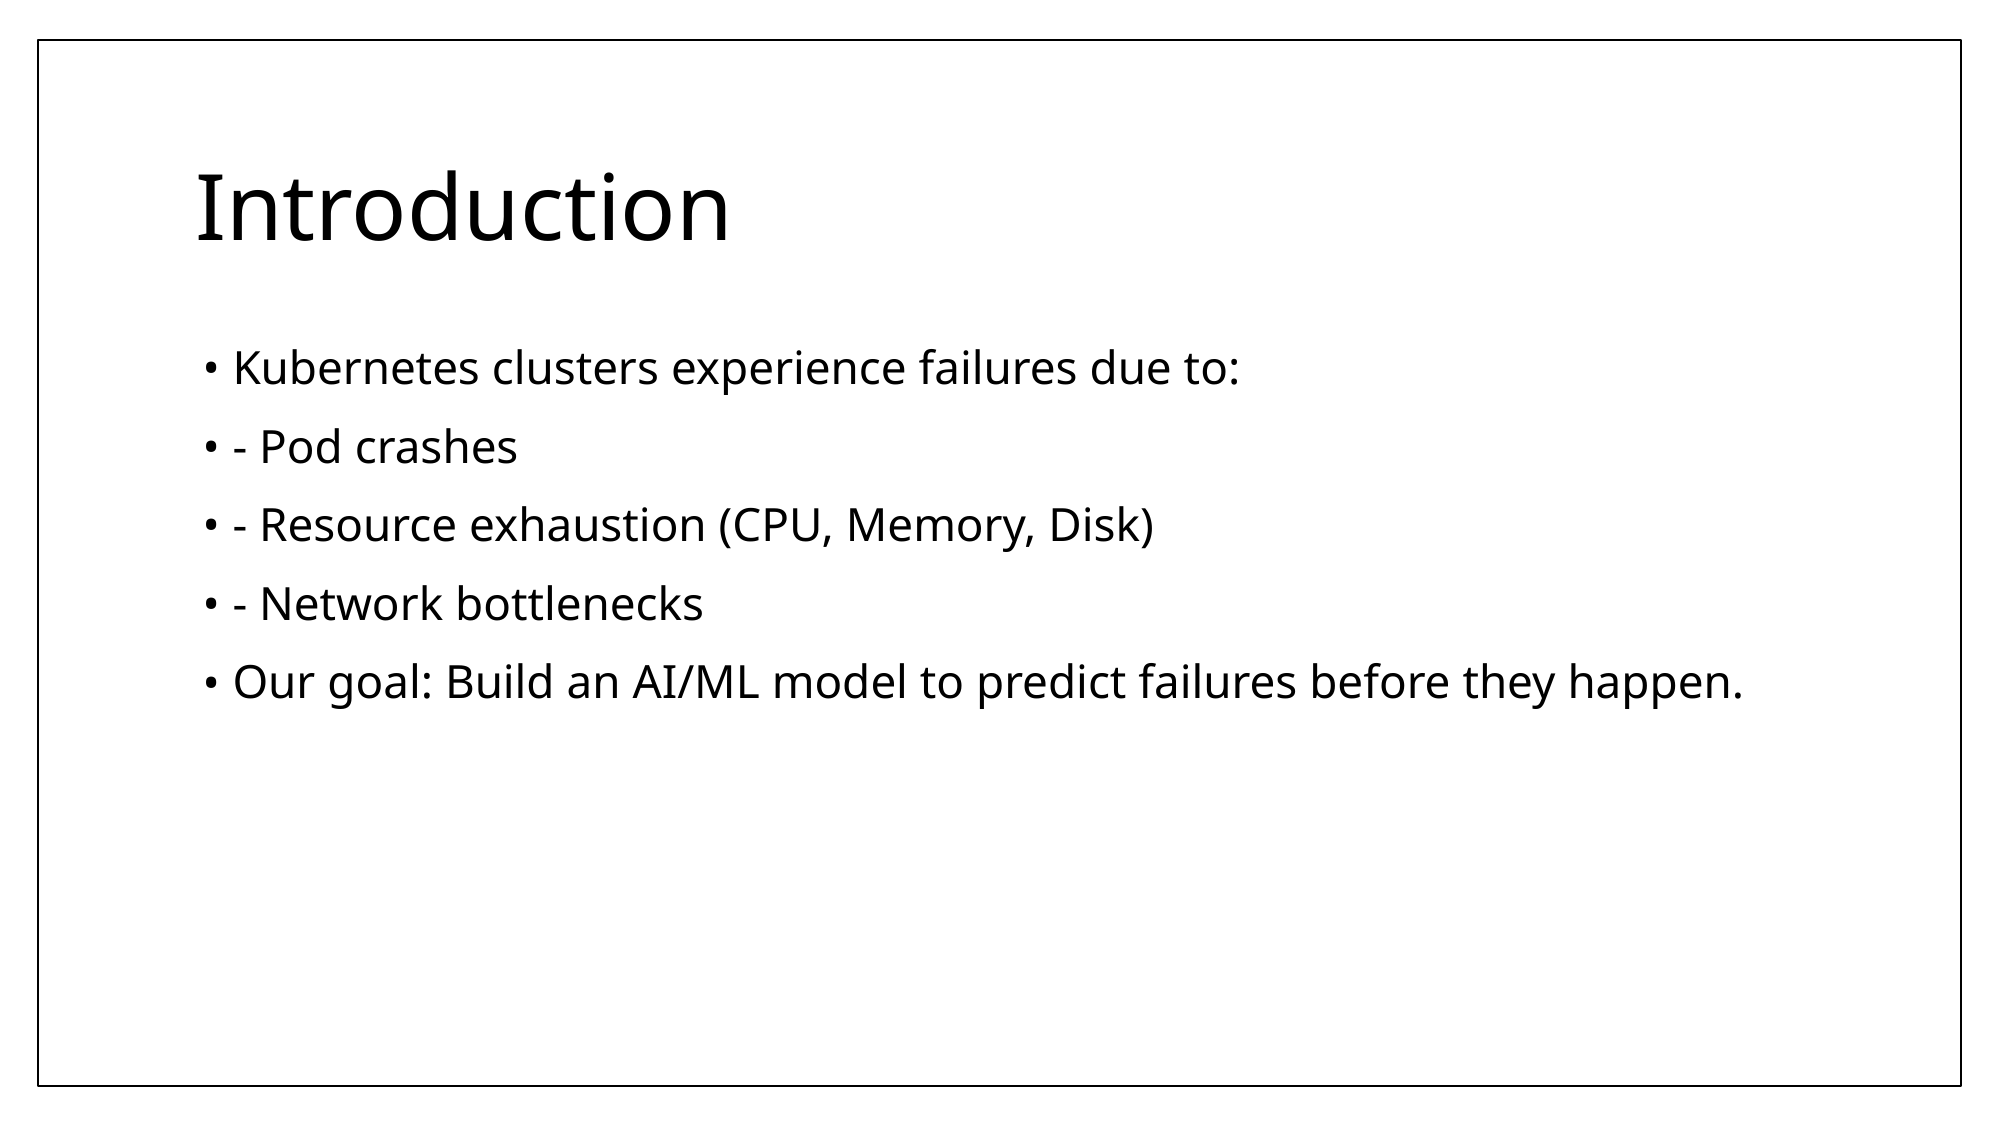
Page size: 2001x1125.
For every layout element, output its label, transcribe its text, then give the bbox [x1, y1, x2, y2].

title Introduction [186, 99, 1808, 323]
list Kubernetes clusters experience failures due to: - Pod crashes - Resource exhaustion (CPU, Memory, Disk) - Network bottlenecks Our goal: Build an AI/ML model to predict failures before they happen. [186, 336, 1808, 1001]
